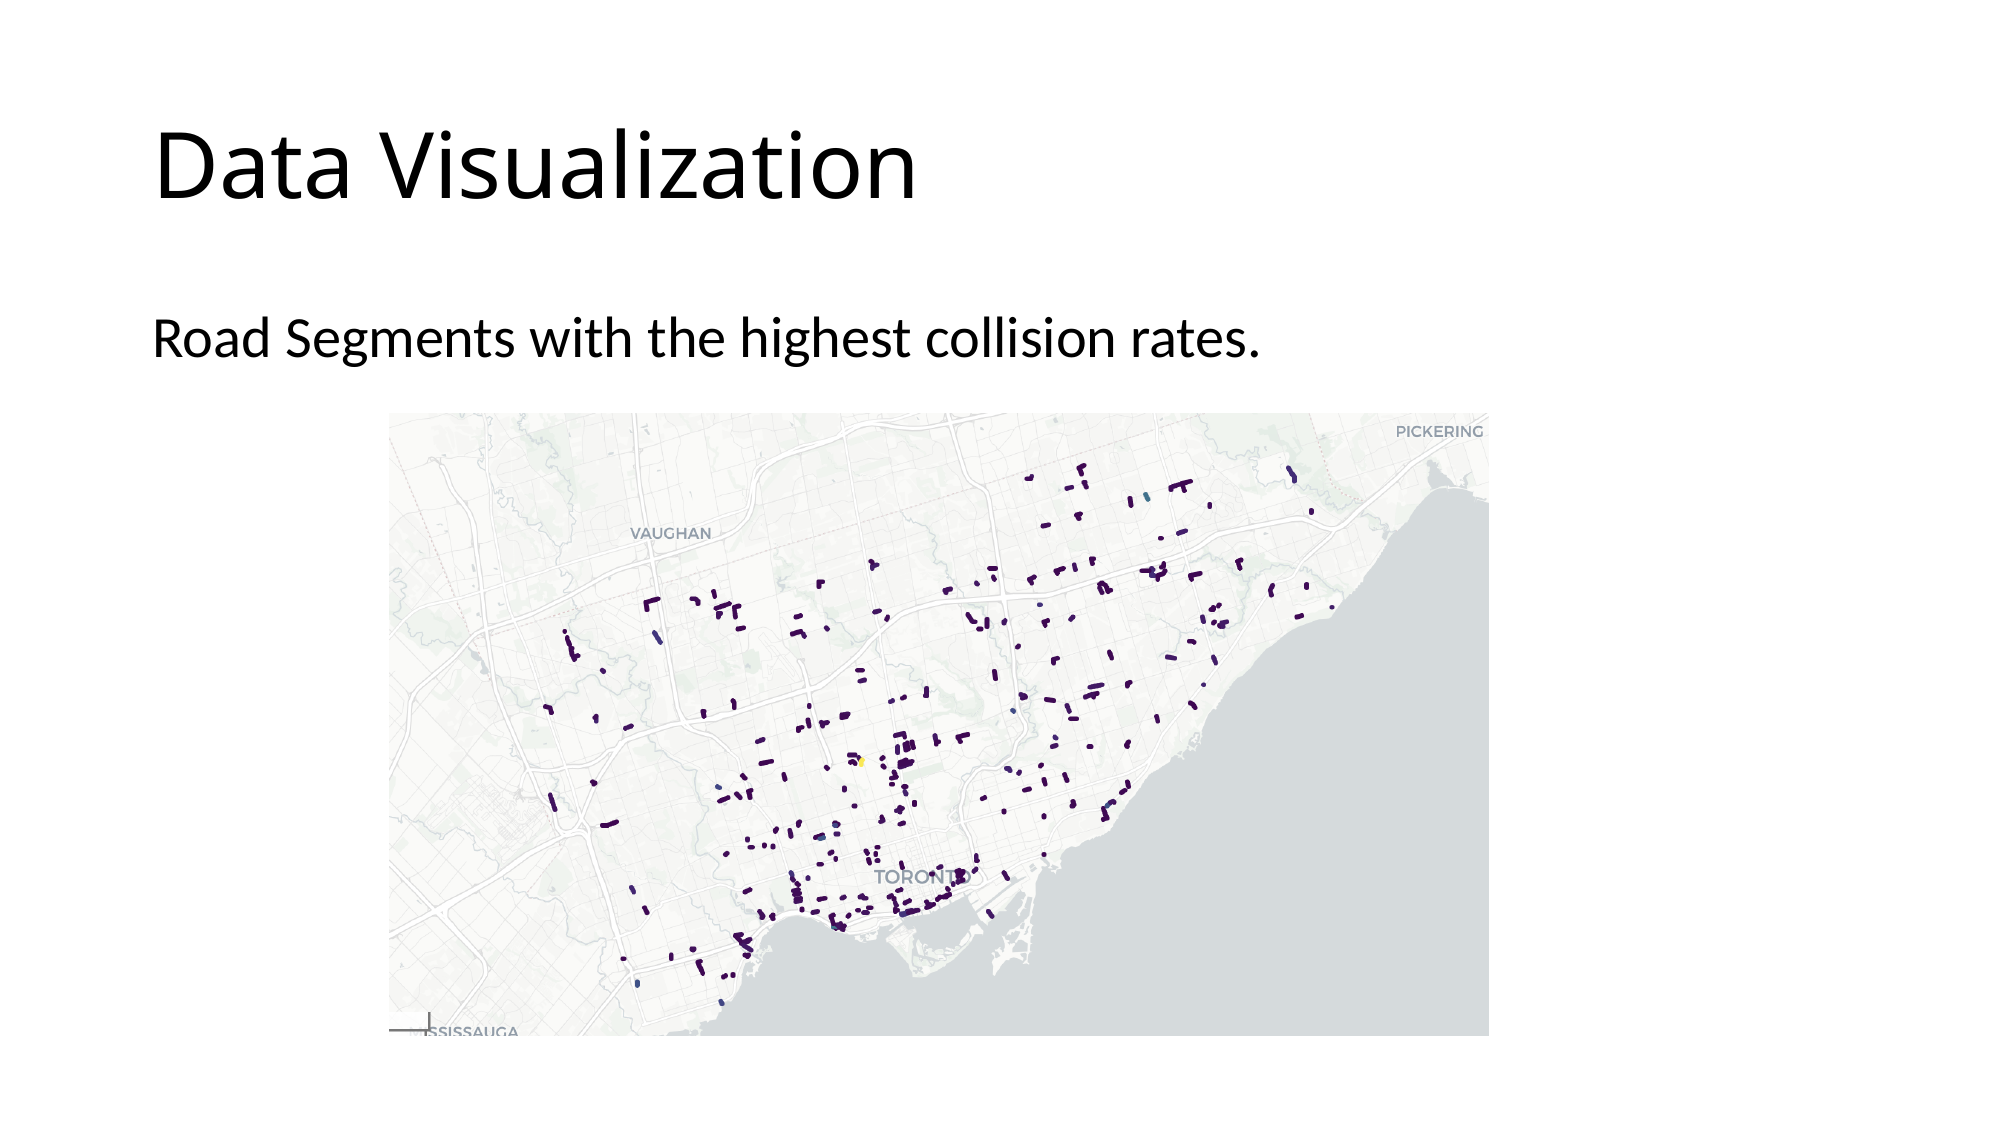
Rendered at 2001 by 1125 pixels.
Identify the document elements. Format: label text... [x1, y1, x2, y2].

title Data Visualization [137, 59, 1863, 278]
list Road Segments with the highest collision rates. [137, 299, 1863, 1014]
picture [389, 413, 1489, 1036]
